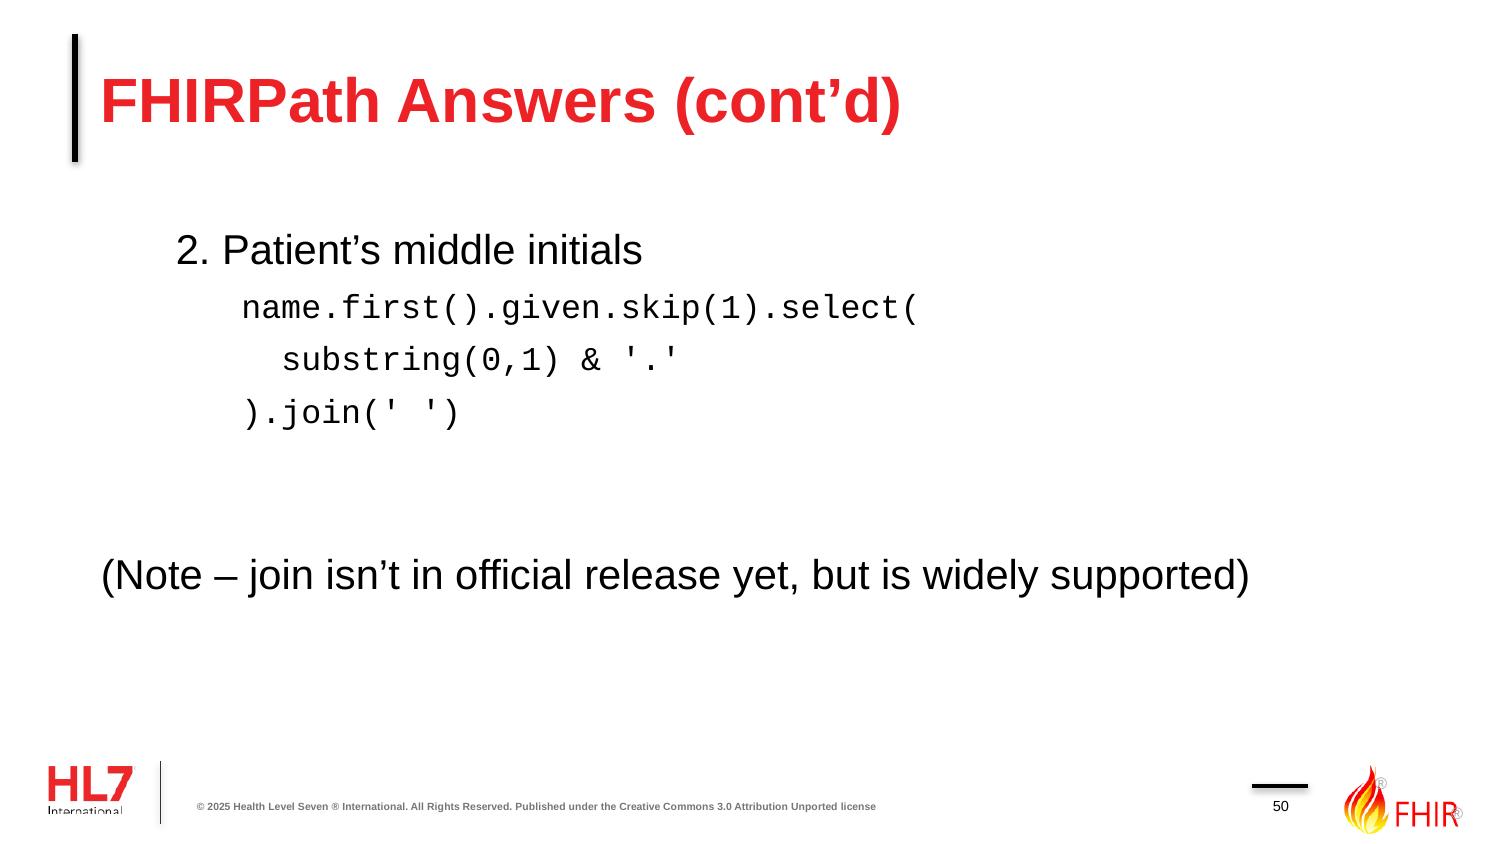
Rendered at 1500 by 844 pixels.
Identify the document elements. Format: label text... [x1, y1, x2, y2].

slide_number 50 [1258, 786, 1304, 814]
footer © 2025 Health Level Seven ® International. All Rights Reserved. Published under the Creative Commons 3.0 Attribution Unported license [196, 786, 941, 813]
list 2. Patient’s middle initials name.first().given.skip(1).select( substring(0,1) & '.' ).join(' ') (Note – join isn’t in official release yet, but is widely supported) [100, 222, 1451, 731]
title FHIRPath Answers (cont’d) [100, 33, 1451, 163]
picture [1339, 760, 1463, 837]
